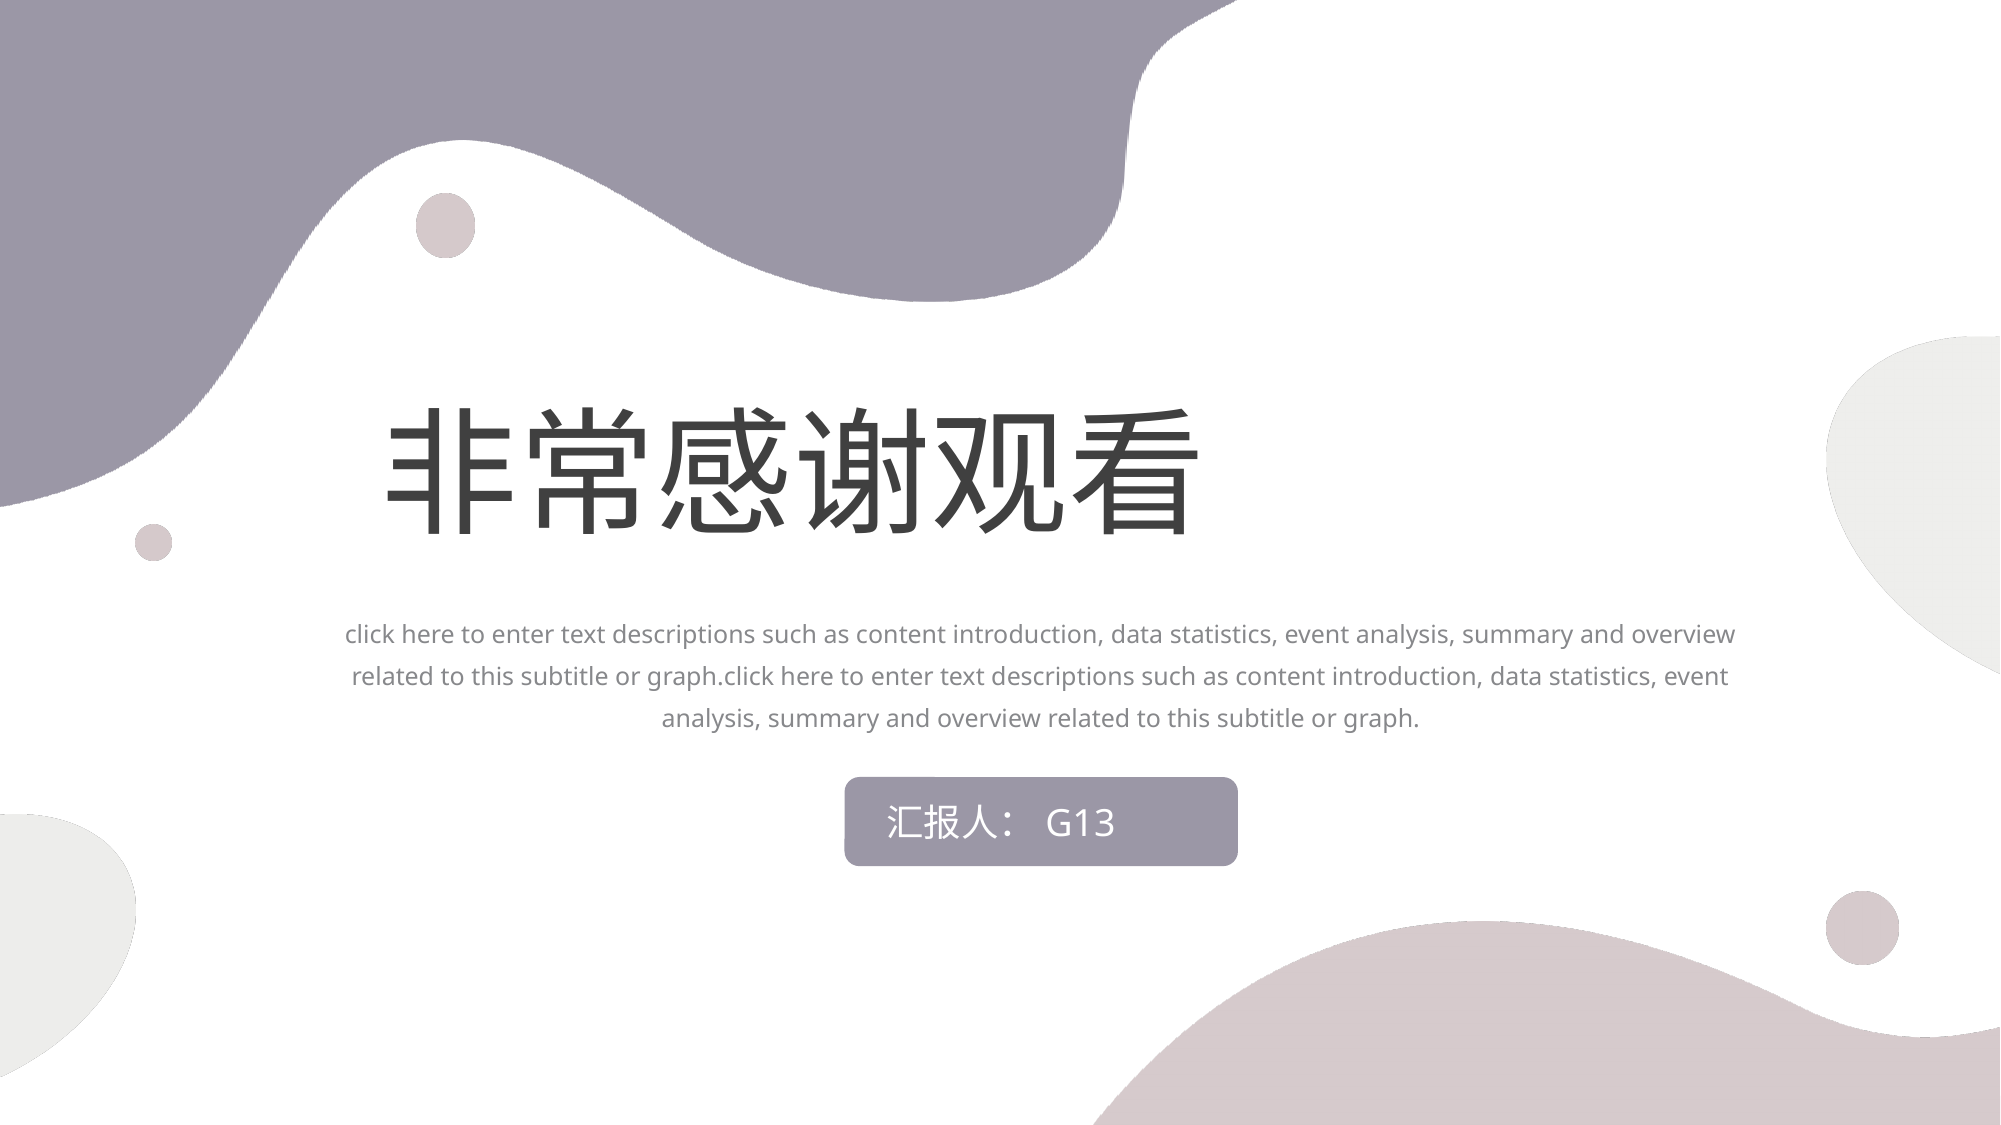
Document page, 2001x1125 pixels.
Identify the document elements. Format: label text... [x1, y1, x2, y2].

picture [0, 814, 136, 1077]
picture [1093, 891, 2000, 1125]
picture [135, 524, 172, 561]
text_box 非常感谢观看 [365, 379, 1718, 559]
text_box click here to enter text descriptions such as content introduction, data statistics, event analysis, summary and overview related to this subtitle or graph.click here to enter text descriptions such as content introduction, data statistics, event analysis, summary and overview related to this subtitle or graph. [303, 599, 1780, 776]
picture [0, 0, 1239, 507]
text_box 汇报人：G13 [871, 791, 1211, 852]
picture [1826, 335, 2000, 674]
text_box [843, 776, 1240, 868]
